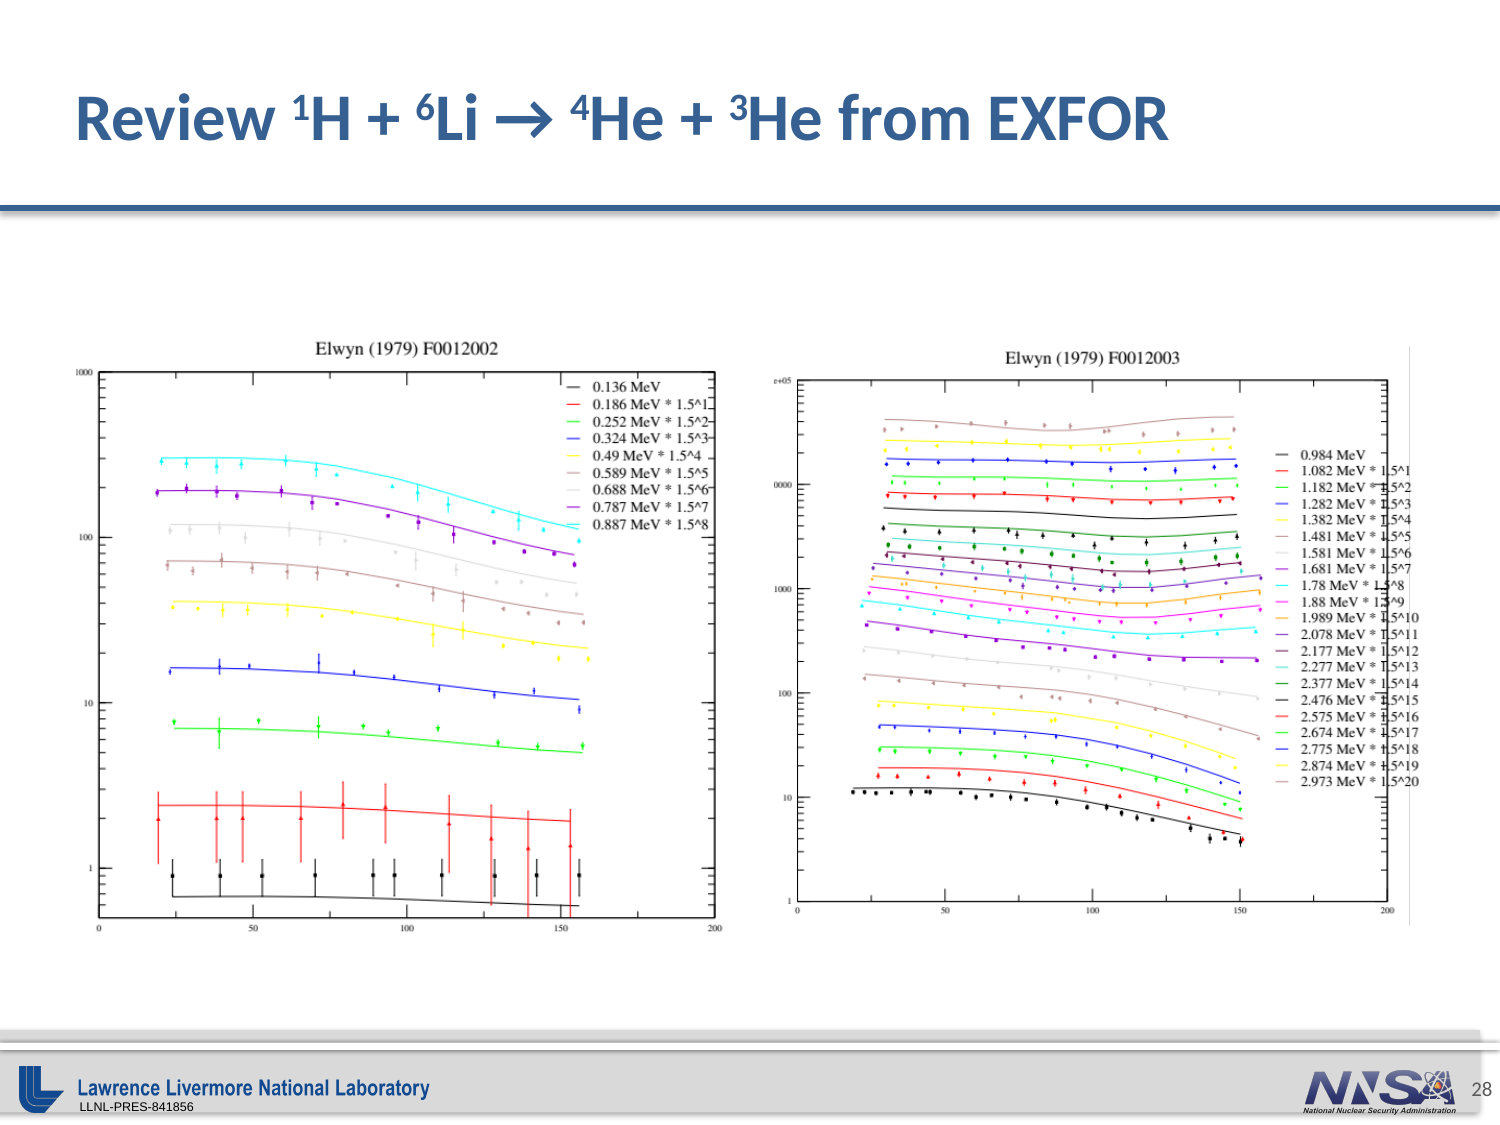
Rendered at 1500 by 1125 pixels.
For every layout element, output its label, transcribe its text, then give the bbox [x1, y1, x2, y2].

picture [1296, 1057, 1463, 1122]
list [773, 346, 1425, 926]
title Review 1H + 6Li → 4He + 3He from EXFOR [75, 36, 1425, 202]
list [76, 335, 728, 937]
picture [19, 1066, 468, 1113]
